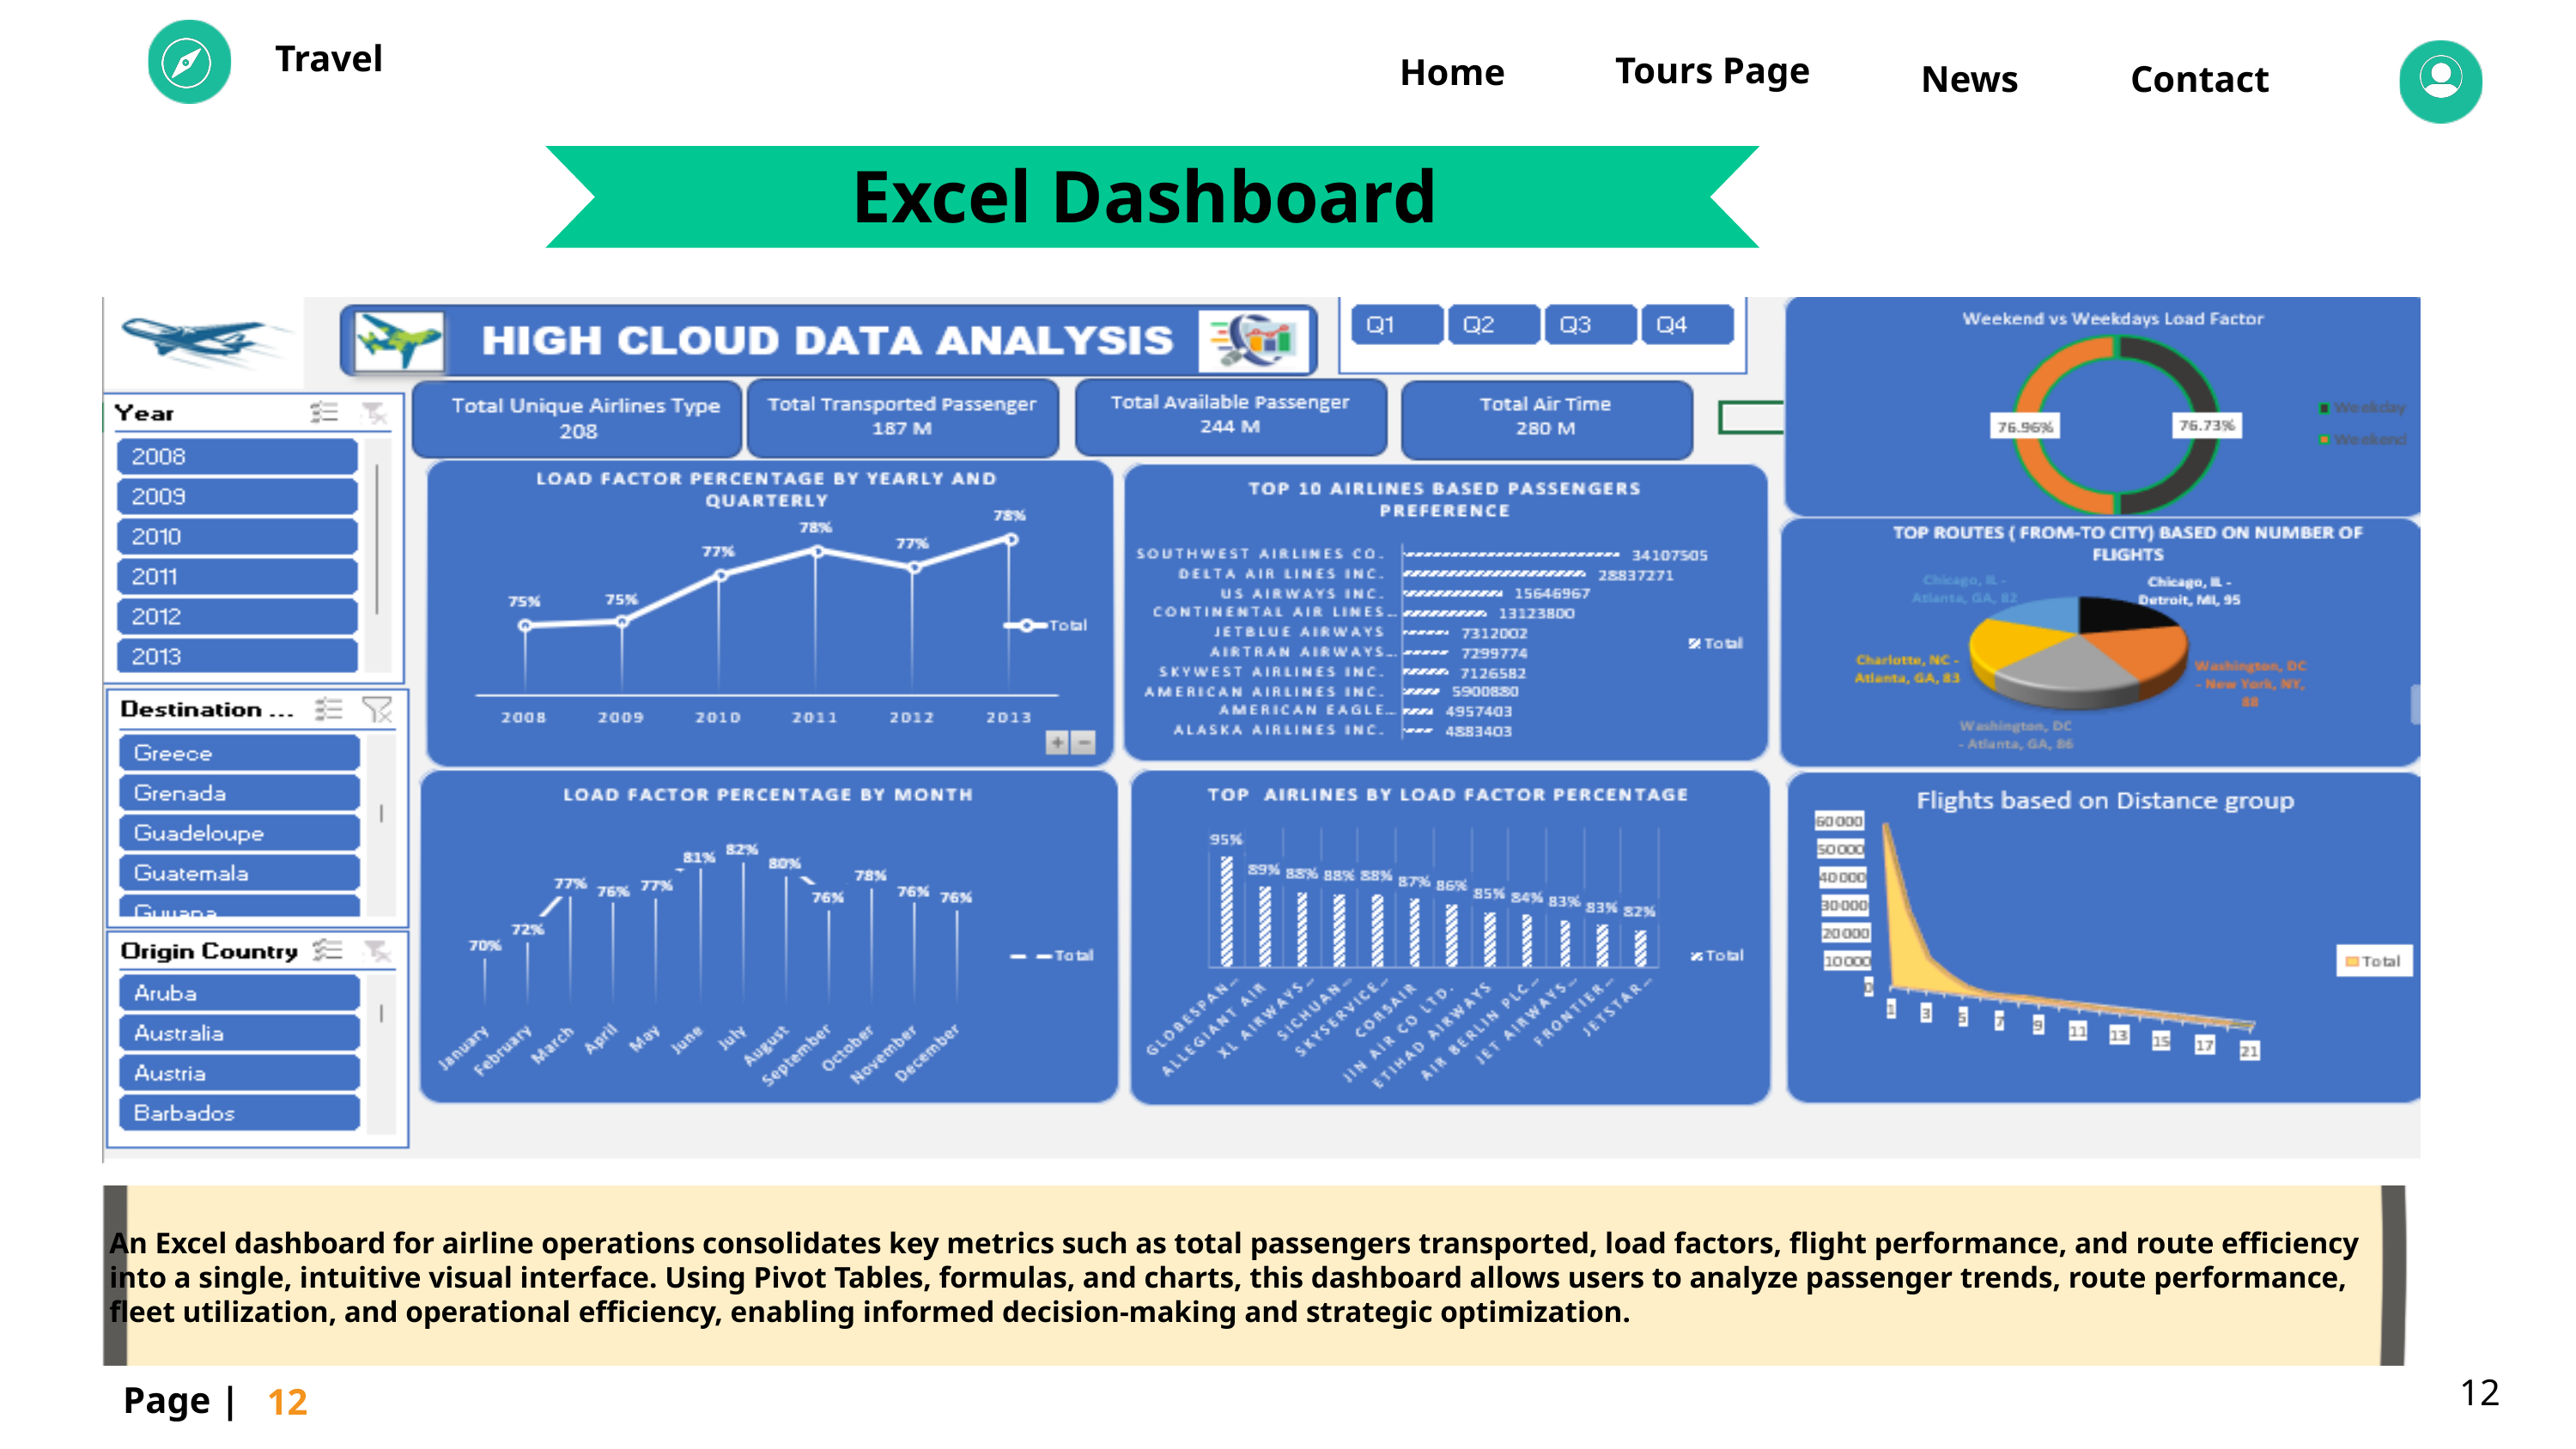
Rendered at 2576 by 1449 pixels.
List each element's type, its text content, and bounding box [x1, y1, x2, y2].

text_box [148, 20, 232, 104]
text_box [2399, 40, 2483, 124]
picture [101, 297, 2421, 1163]
text_box Page | [123, 1376, 250, 1422]
text_box Contact [2097, 49, 2303, 100]
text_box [544, 145, 1760, 248]
text_box Tours Page [1582, 40, 1844, 92]
text_box Travel [275, 28, 401, 80]
text_box Home [1363, 42, 1542, 93]
text_box 12 [266, 1376, 535, 1423]
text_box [101, 1185, 2408, 1367]
text_box 12 [2407, 1362, 2553, 1414]
text_box [2420, 55, 2463, 98]
text_box News [1893, 49, 2046, 100]
text_box [161, 38, 211, 88]
